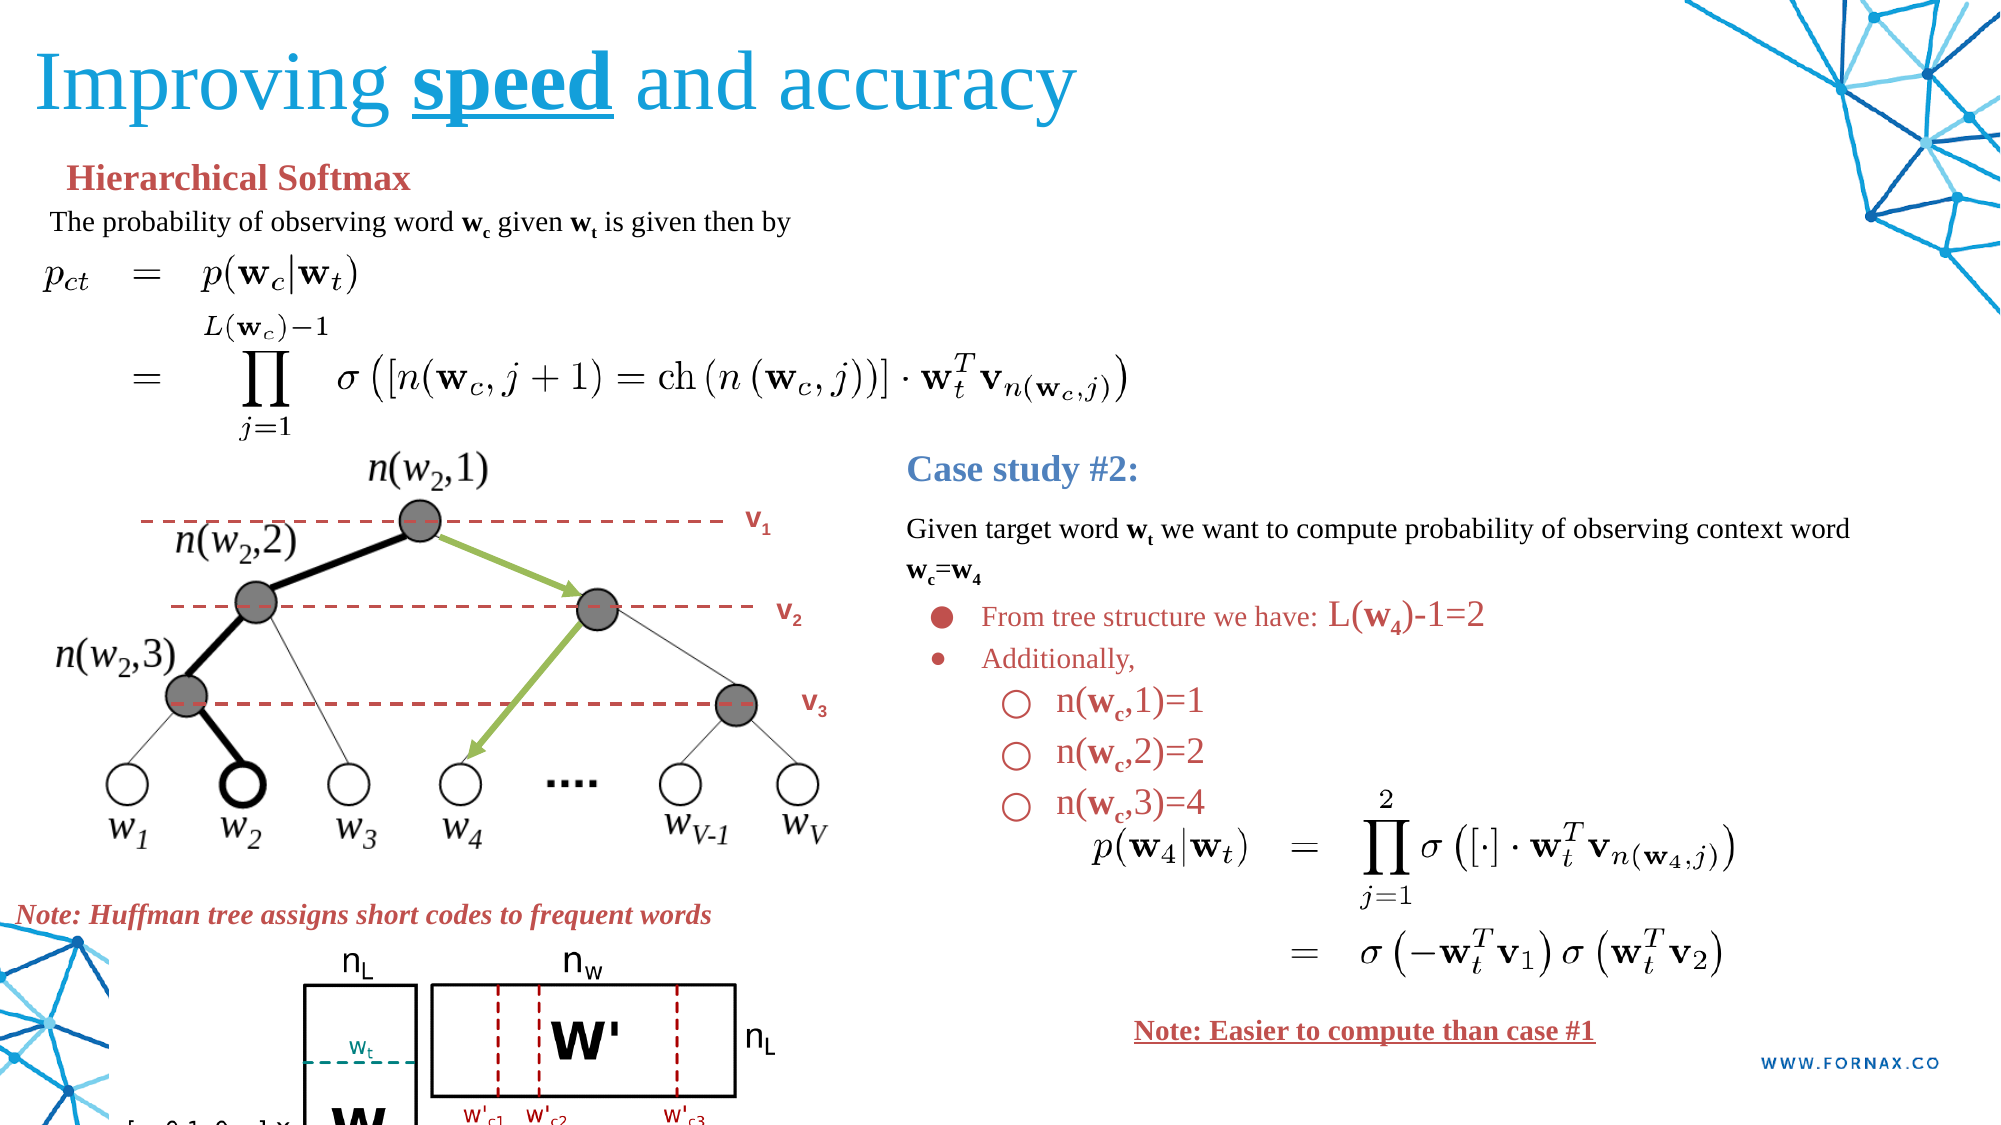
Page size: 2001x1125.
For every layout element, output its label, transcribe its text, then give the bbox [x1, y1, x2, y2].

picture [1966, 114, 1973, 120]
text_box Hierarchical Softmax [51, 137, 1018, 187]
picture [1952, 246, 2001, 311]
text_box Note: Huffman tree assigns short codes to frequent words [0, 880, 1021, 997]
picture [1871, 15, 1878, 21]
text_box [439, 536, 583, 597]
text_box Case study #2: [891, 428, 1932, 521]
title Improving speed and accuracy [19, 29, 1785, 122]
text_box Given target word wt we want to compute probability of observing context word wc=w4 From tree structure we have: L(w4)-1=2 Additionally, n(wc,1)=1 n(wc,2)=2 n(wc,3)=4 [891, 494, 1912, 575]
text_box Note: Easier to compute than case #1 [1118, 996, 1768, 1112]
text_box The probability of observing word wc given wt is given then by [34, 187, 1213, 251]
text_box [466, 622, 581, 760]
picture [0, 0, 2001, 1125]
picture [1693, 0, 1832, 79]
